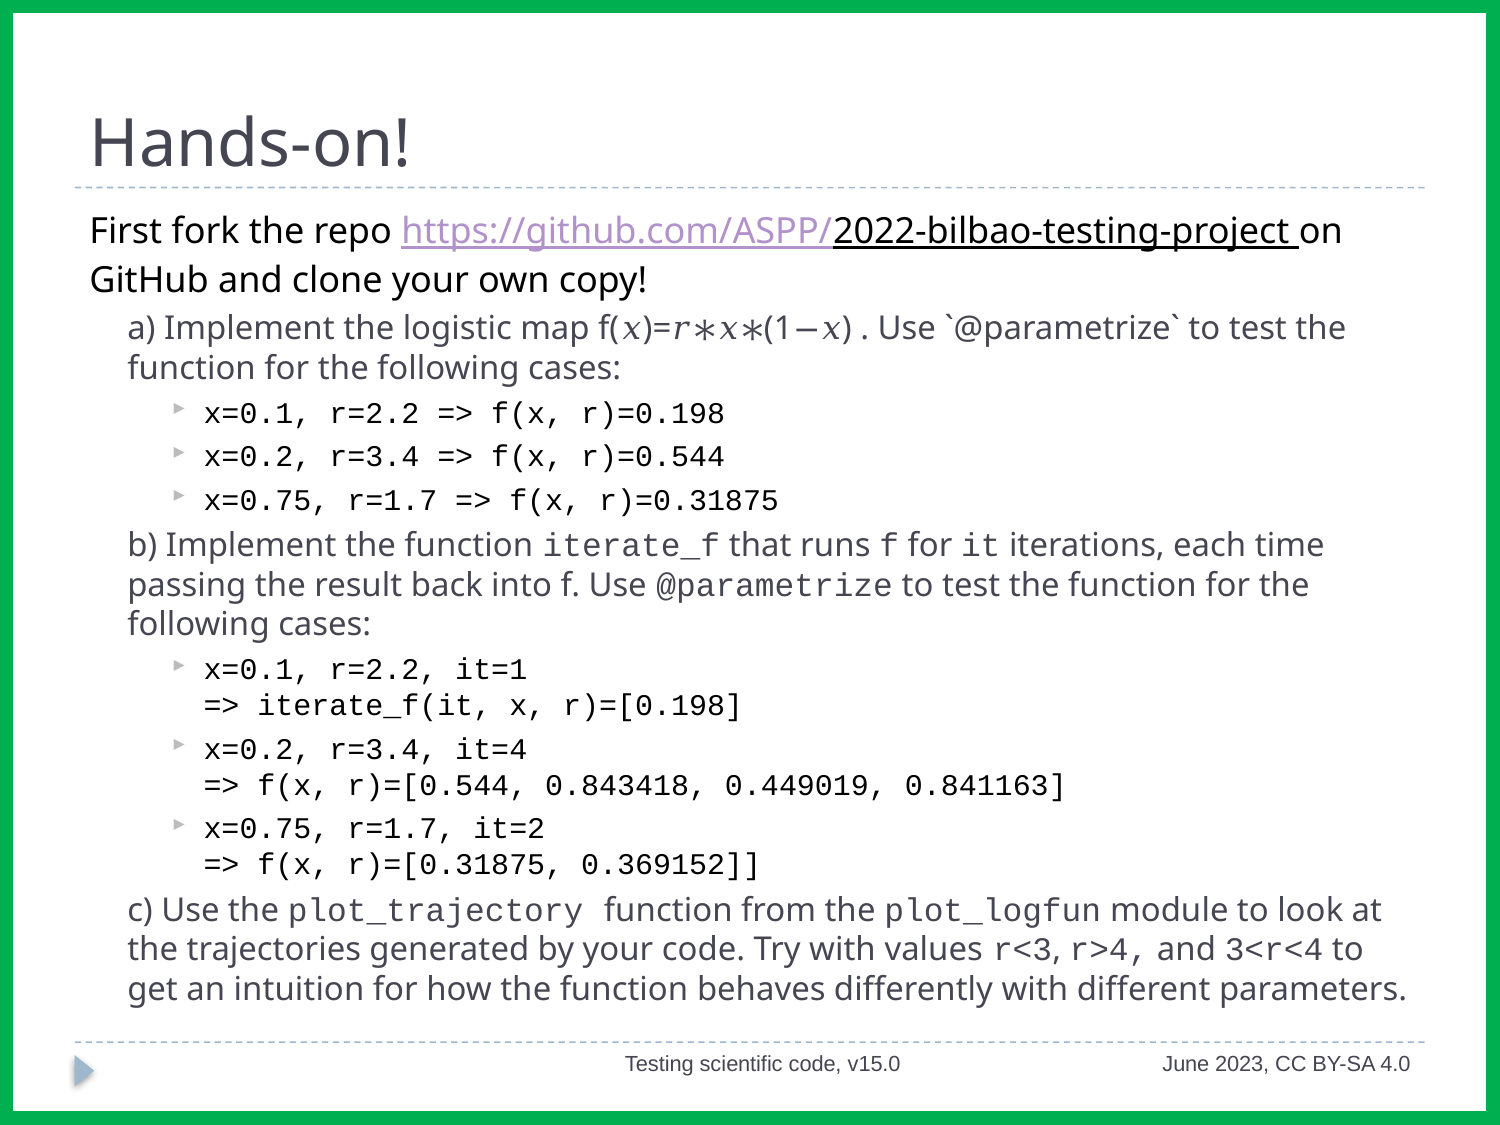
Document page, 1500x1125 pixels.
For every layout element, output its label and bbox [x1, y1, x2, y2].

text_box [0, 0, 1500, 1125]
